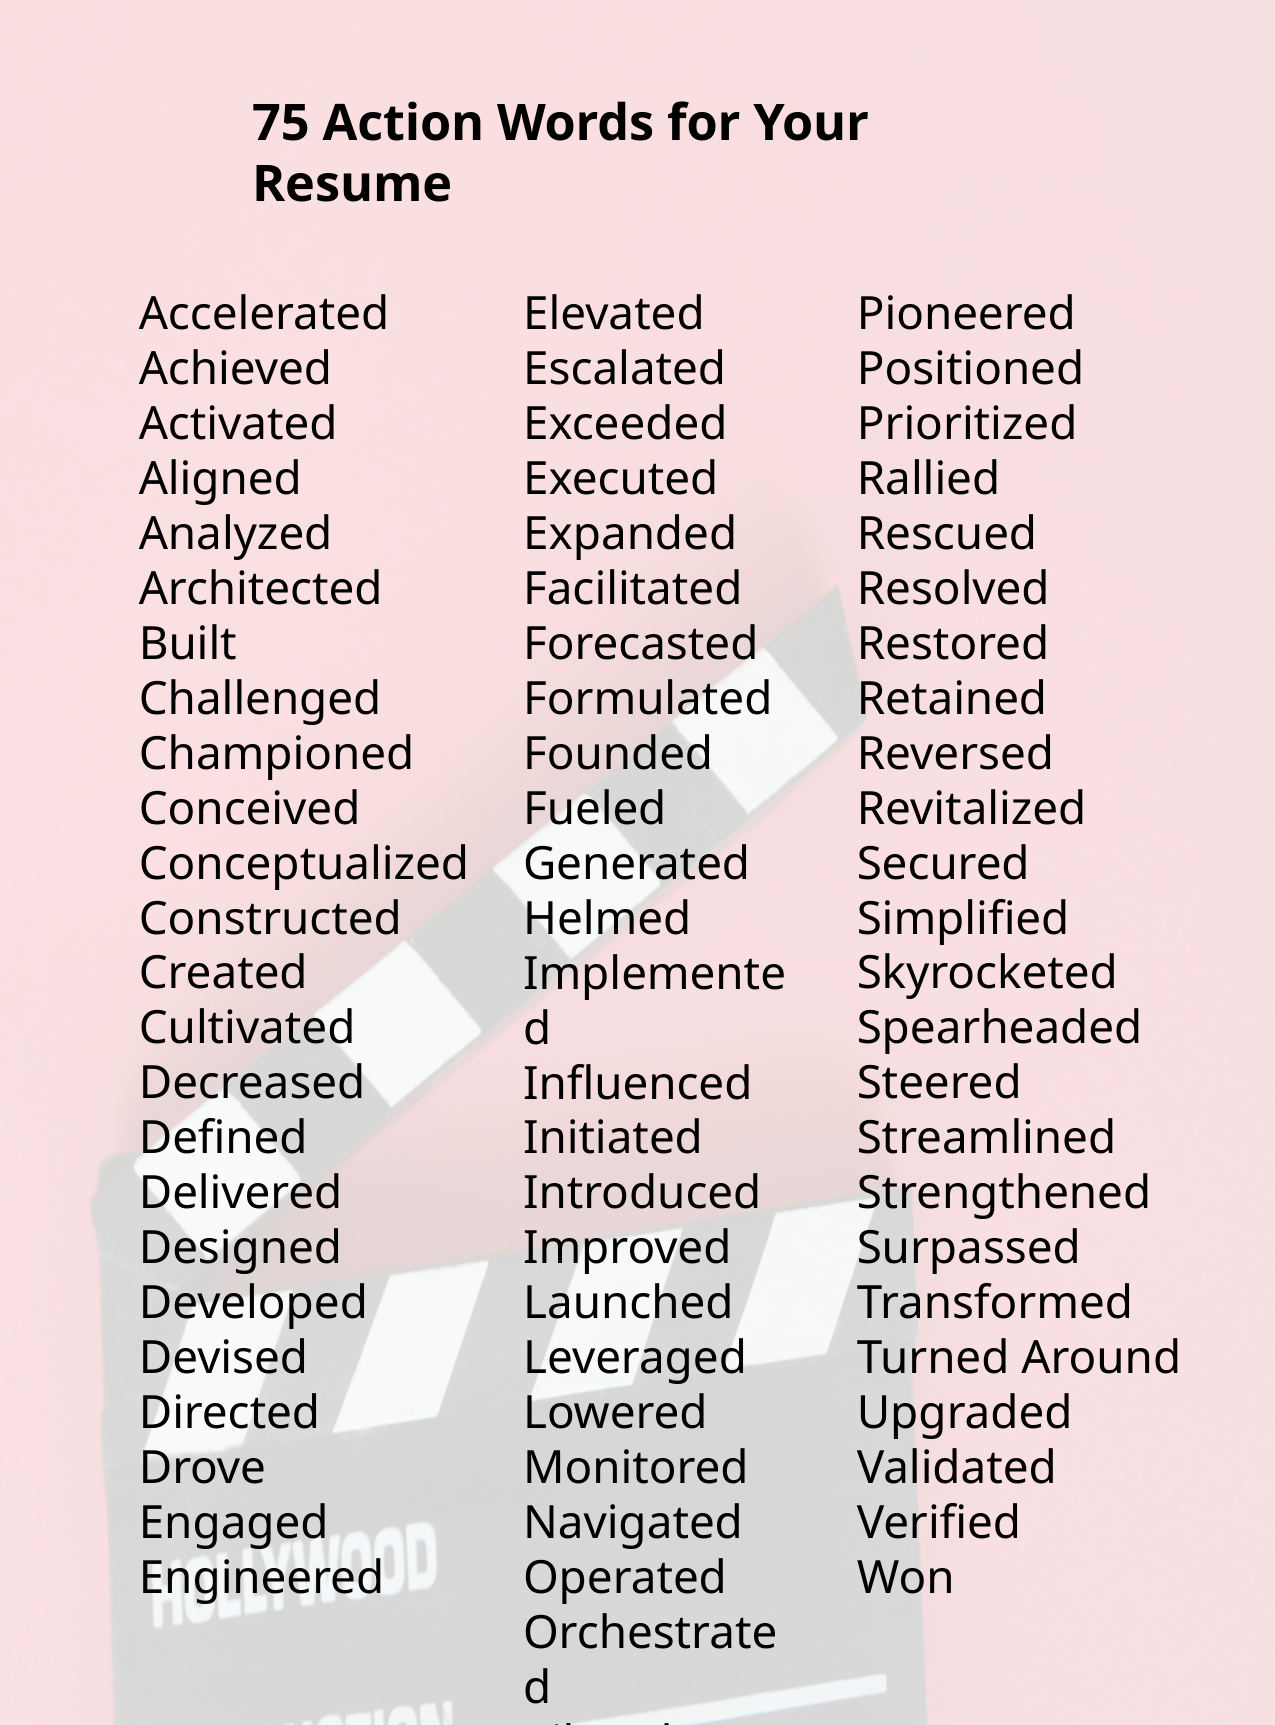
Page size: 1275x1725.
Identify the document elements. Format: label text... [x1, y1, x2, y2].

text_box Elevated Escalated Exceeded Executed Expanded Facilitated Forecasted Formulated Founded Fueled Generated Helmed Implemented Influenced Initiated Introduced Improved Launched Leveraged Lowered Monitored Navigated Operated Orchestrated Piloted [508, 276, 818, 1725]
text_box Pioneered Positioned Prioritized Rallied Rescued Resolved Restored Retained Reversed Revitalized Secured Simplified Skyrocketed Spearheaded Steered Streamlined Strengthened Surpassed Transformed Turned Around Upgraded Validated Verified Won [842, 276, 1234, 1611]
text_box 75 Action Words for Your Resume [237, 82, 1085, 219]
text_box Accelerated Achieved Activated Aligned Analyzed Architected Built Challenged Championed Conceived Conceptualized Constructed Created Cultivated Decreased Defined Delivered Designed Developed Devised Directed Drove Engaged Engineered [123, 276, 508, 1650]
